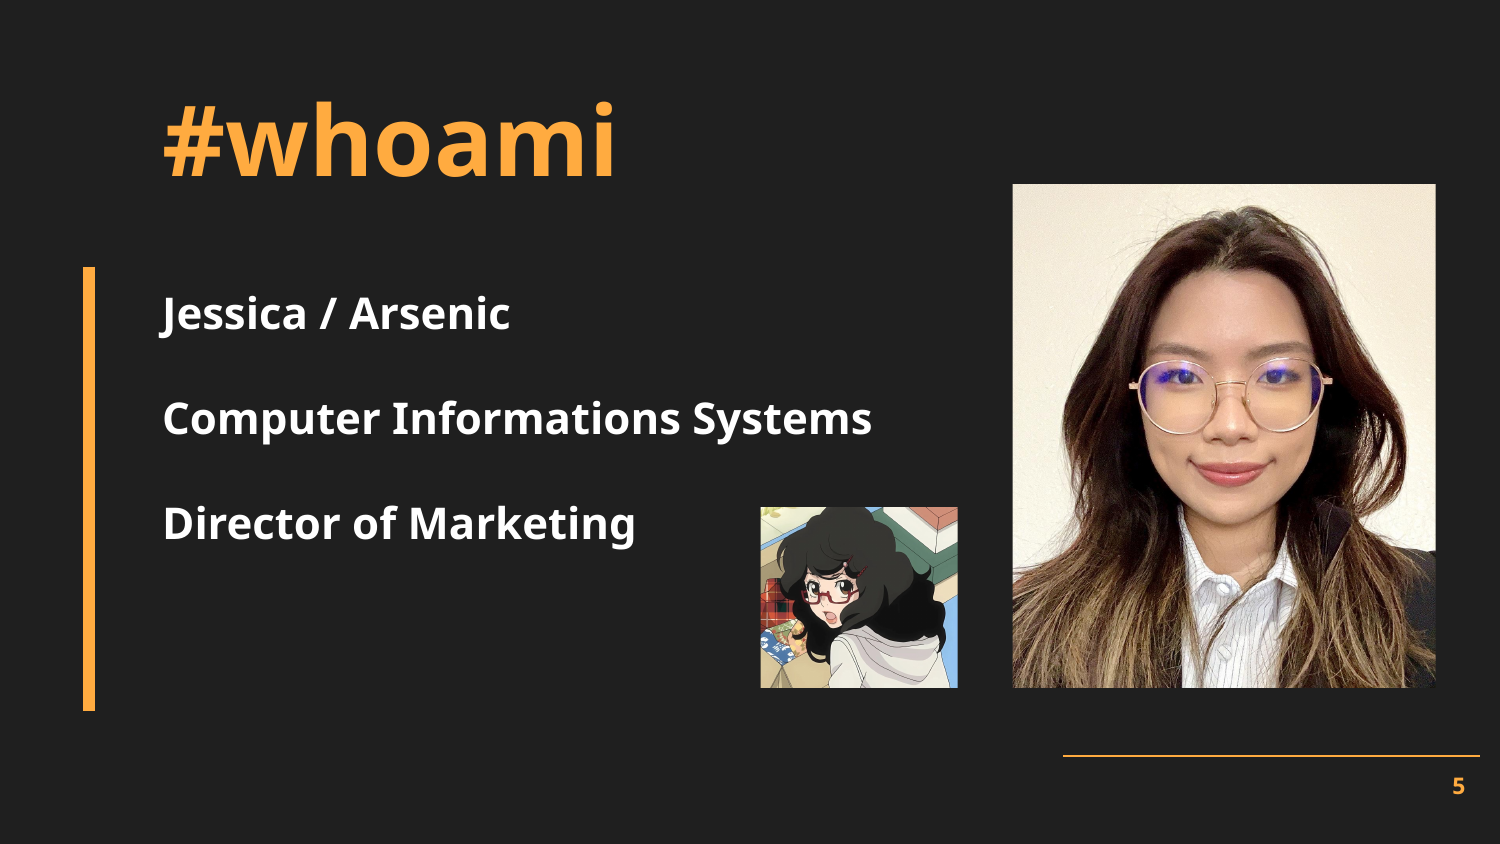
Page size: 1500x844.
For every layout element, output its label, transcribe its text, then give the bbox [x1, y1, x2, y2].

title #whoami [146, 57, 1191, 212]
picture [760, 507, 958, 689]
subtitle Jessica / Arsenic Computer Informations Systems Director of Marketing [146, 286, 1104, 701]
picture [1012, 184, 1436, 689]
